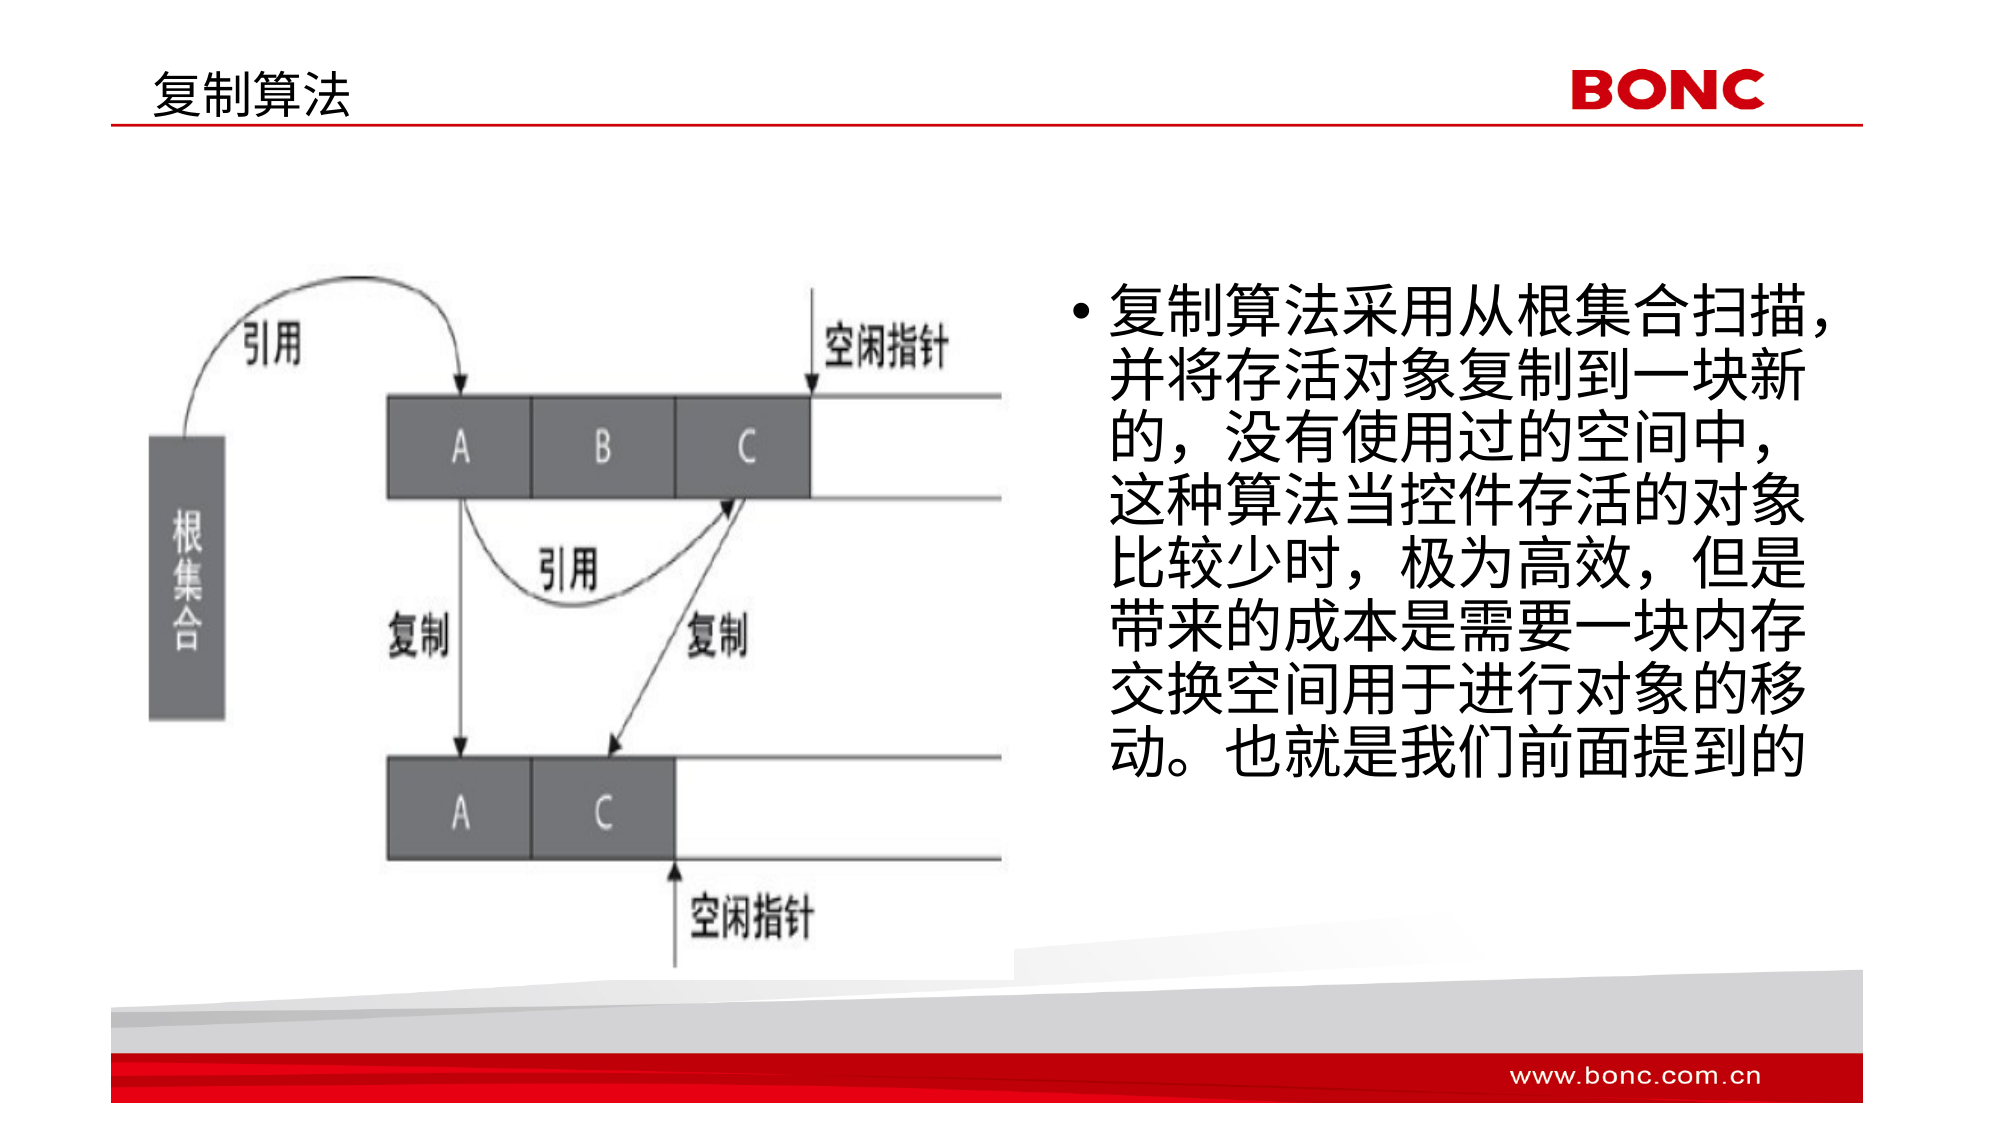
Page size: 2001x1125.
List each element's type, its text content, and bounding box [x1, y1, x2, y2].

title 复制算法 [137, 59, 784, 135]
list 复制算法采用从根集合扫描，并将存活对象复制到一块新的，没有使用过的空间中，这种算法当控件存活的对象比较少时，极为高效，但是带来的成本是需要一块内存交换空间用于进行对象的移动。也就是我们前面提到的 [1055, 275, 1857, 963]
picture [111, 6, 1863, 1103]
